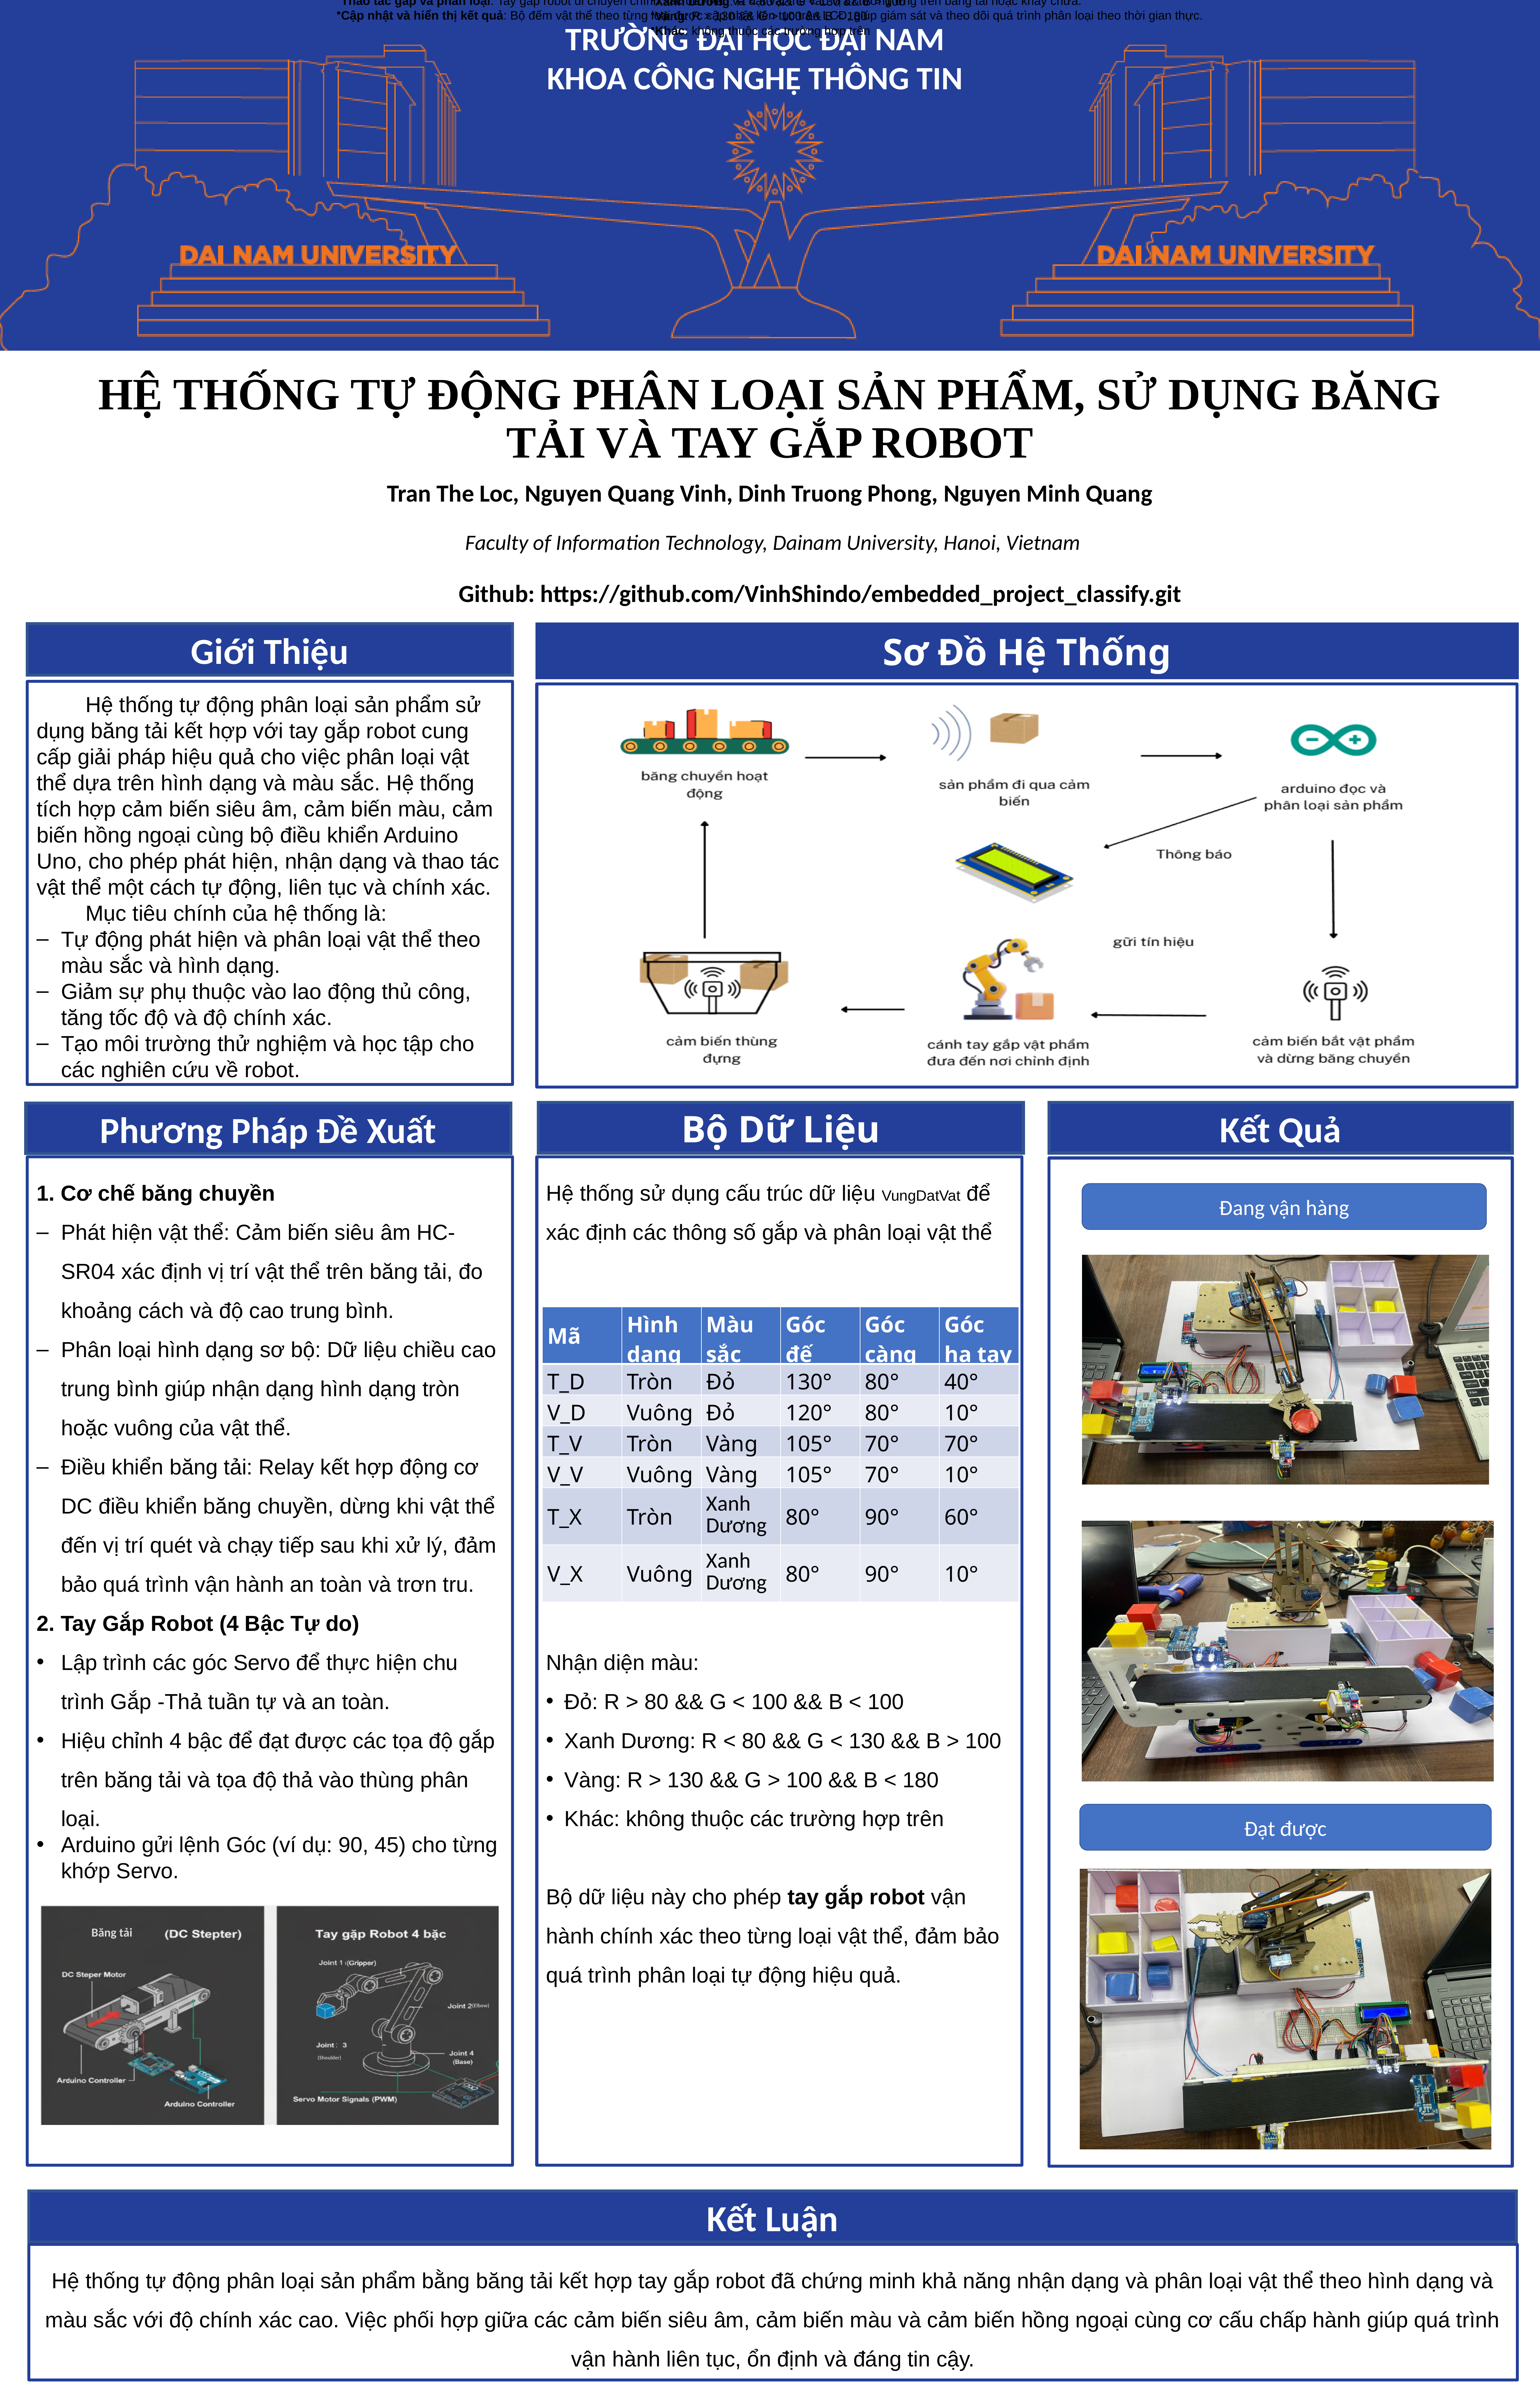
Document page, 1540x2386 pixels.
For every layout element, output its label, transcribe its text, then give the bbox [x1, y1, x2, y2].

table_cell T_V [543, 1426, 622, 1456]
table_cell Tròn [622, 1488, 701, 1544]
text_box Hệ thống sử dụng cấu trúc dữ liệu VungDatVat để xác định các thông số gắp và phân loại vật thể Nhận diện màu: Đỏ: R > 80 && G < 100 && B < 100 Xanh Dương: R < 80 && G < 130 && B > 100 Vàng: R > 130 && G > 100 && B < 180 Khác: không thuộc các trường hợp trên Bộ dữ liệu này cho phép tay gắp robot vận hành chính xác theo từng loại vật thể, đảm bảo quá trình phân loại tự động hiệu quả. [536, 1157, 1022, 2165]
text_box Kết Quả [1049, 1102, 1513, 1153]
text_box Github: https://github.com/VinhShindo/embedded_project_classify.git [454, 575, 1187, 609]
table_cell 70° [860, 1426, 939, 1456]
text_box Hệ thống tự động phân loại sản phẩm bằng băng tải kết hợp tay gắp robot đã chứng minh khả năng nhận dạng và phân loại vật thể theo hình dạng và màu sắc với độ chính xác cao. Việc phối hợp giữa các cảm biến siêu âm, cảm biến màu và cảm biến hồng ngoại cùng cơ cấu chấp hành giúp quá trình vận hành liên tục, ổn định và đáng tin cậy. [29, 2244, 1518, 2380]
table_cell Vàng [702, 1457, 780, 1487]
table_cell 70° [860, 1457, 939, 1487]
table_cell Vuông [622, 1545, 701, 1602]
table_cell 80° [781, 1545, 860, 1602]
picture [1082, 1255, 1489, 1485]
text_box Đạt được [1079, 1804, 1492, 1851]
table_cell 90° [860, 1488, 939, 1544]
table_cell 10° [940, 1457, 1019, 1487]
table_cell V_X [543, 1545, 622, 1602]
table_cell 130° [781, 1365, 860, 1395]
text_box Bộ Dữ Liệu [538, 1102, 1024, 1153]
text_box Sơ Đồ Hệ Thống [537, 623, 1518, 678]
picture [615, 692, 1439, 1081]
table_cell 105° [781, 1426, 860, 1456]
picture [1082, 1521, 1494, 1781]
table_cell 10° [940, 1545, 1019, 1602]
text_box Kết Luận [28, 2190, 1517, 2243]
table_cell V_D [543, 1395, 622, 1426]
picture [1079, 1869, 1491, 2149]
text_box Đang vận hàng [1081, 1183, 1487, 1230]
text_box [536, 684, 1517, 1087]
text_box Hệ thống tự động phân loại sản phẩm sử dụng băng tải kết hợp với tay gắp robot cung cấp giải pháp hiệu quả cho việc phân loại vật thể dựa trên hình dạng và màu sắc. Hệ thống tích hợp cảm biến siêu âm, cảm biến màu, cảm biến hồng ngoại cùng bộ điều khiển Arduino Uno, cho phép phát hiện, nhận dạng và thao tác vật thể một cách tự động, liên tục và chính xác. Mục tiêu chính của hệ thống là: Tự động phát hiện và phân loại vật thể theo màu sắc và hình dạng. Giảm sự phụ thuộc vào lao động thủ công, tăng tốc độ và độ chính xác. Tạo môi trường thử nghiệm và học tập cho các nghiên cứu về robot. [27, 681, 513, 1085]
table_cell 120° [781, 1395, 860, 1426]
table_header Mã [543, 1307, 622, 1363]
text_box 1. Cơ chế băng chuyền Phát hiện vật thể: Cảm biến siêu âm HC-SR04 xác định vị trí vật thể trên băng tải, đo khoảng cách và độ cao trung bình. Phân loại hình dạng sơ bộ: Dữ liệu chiều cao trung bình giúp nhận dạng hình dạng tròn hoặc vuông của vật thể. Điều khiển băng tải: Relay kết hợp động cơ DC điều khiển băng chuyền, dừng khi vật thể đến vị trí quét và chạy tiếp sau khi xử lý, đảm bảo quá trình vận hành an toàn và trơn tru. 2. Tay Gắp Robot (4 Bậc Tự do) Lập trình các góc Servo để thực hiện chu trình Gắp -Thả tuần tự và an toàn. Hiệu chỉnh 4 bậc để đạt được các tọa độ gắp trên băng tải và tọa độ thả vào thùng phân loại. Arduino gửi lệnh Góc (ví dụ: 90, 45) cho từng khớp Servo. [27, 1157, 513, 2165]
table_cell Vàng [702, 1426, 780, 1456]
table_cell Đỏ [702, 1395, 780, 1426]
table_header Màu sắc [702, 1307, 780, 1363]
text_box Phương Pháp Đề Xuất [25, 1103, 511, 1154]
table_cell Xanh Dương [702, 1488, 780, 1544]
text_box Faculty of Information Technology, Dainam University, Hanoi, Vietnam [258, 489, 1288, 594]
table_cell 60° [940, 1488, 1019, 1544]
table_cell 80° [860, 1395, 939, 1426]
table_cell Xanh Dương [702, 1545, 780, 1602]
table_cell 80° [781, 1488, 860, 1544]
table_cell T_X [543, 1488, 622, 1544]
table_header Góc càng [860, 1307, 939, 1363]
table_cell 70° [940, 1426, 1019, 1456]
table_cell 10° [940, 1395, 1019, 1426]
table_cell 90° [860, 1545, 939, 1602]
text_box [40, 1905, 511, 2125]
text_box Tran The Loc, Nguyen Quang Vinh, Dinh Truong Phong, Nguyen Minh Quang [255, 476, 1285, 508]
text_box Giới Thiệu [27, 623, 513, 676]
table_cell 105° [781, 1457, 860, 1487]
table_cell Vuông [622, 1457, 701, 1487]
table_cell Tròn [622, 1365, 701, 1395]
table_cell 40° [940, 1365, 1019, 1395]
text_box [1049, 1158, 1513, 2166]
table_cell V_V [543, 1457, 622, 1487]
table_header Hình dạng [622, 1307, 701, 1363]
text_box HỆ THỐNG TỰ ĐỘNG PHÂN LOẠI SẢN PHẨM, SỬ DỤNG BĂNG TẢI VÀ TAY GẮP ROBOT [77, 365, 1463, 470]
picture [0, 0, 1540, 351]
table_cell Đỏ [702, 1365, 780, 1395]
table_header Góc hạ tay [940, 1307, 1019, 1363]
table_cell Tròn [622, 1426, 701, 1456]
table_cell Vuông [622, 1395, 701, 1426]
table_cell 80° [860, 1365, 939, 1395]
table_cell T_D [543, 1365, 622, 1395]
table_header Góc đế [781, 1307, 860, 1363]
